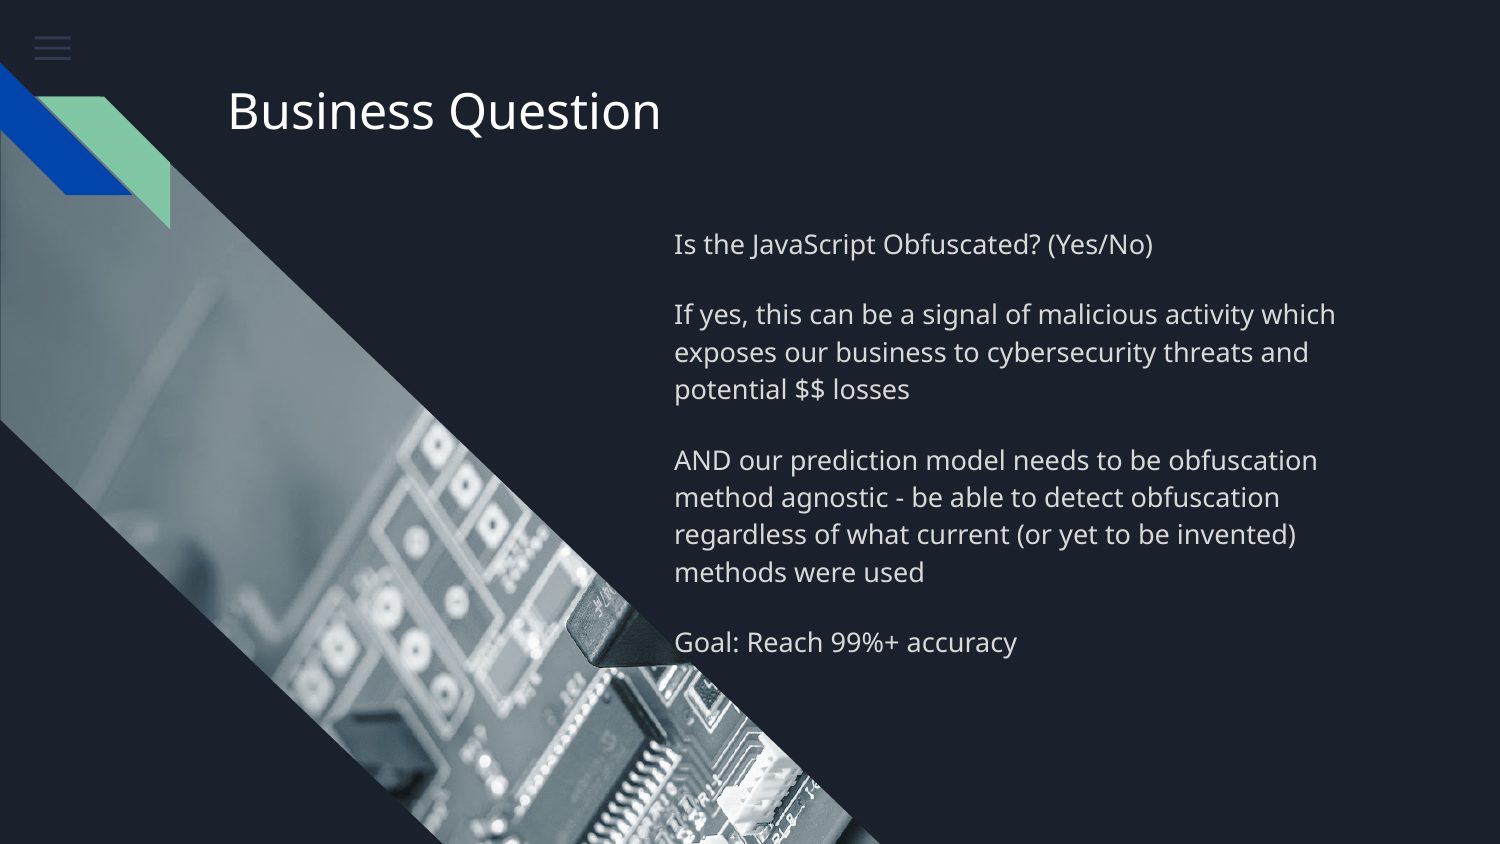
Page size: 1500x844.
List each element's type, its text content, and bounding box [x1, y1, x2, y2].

list Is the JavaScript Obfuscated? (Yes/No) If yes, this can be a signal of malicious activity which exposes our business to cybersecurity threats and potential $$ losses AND our prediction model needs to be obfuscation method agnostic - be able to detect obfuscation regardless of what current (or yet to be invented) methods were used Goal: Reach 99%+ accuracy [659, 207, 1368, 705]
picture [0, 97, 880, 844]
title Business Question [212, 64, 1368, 215]
